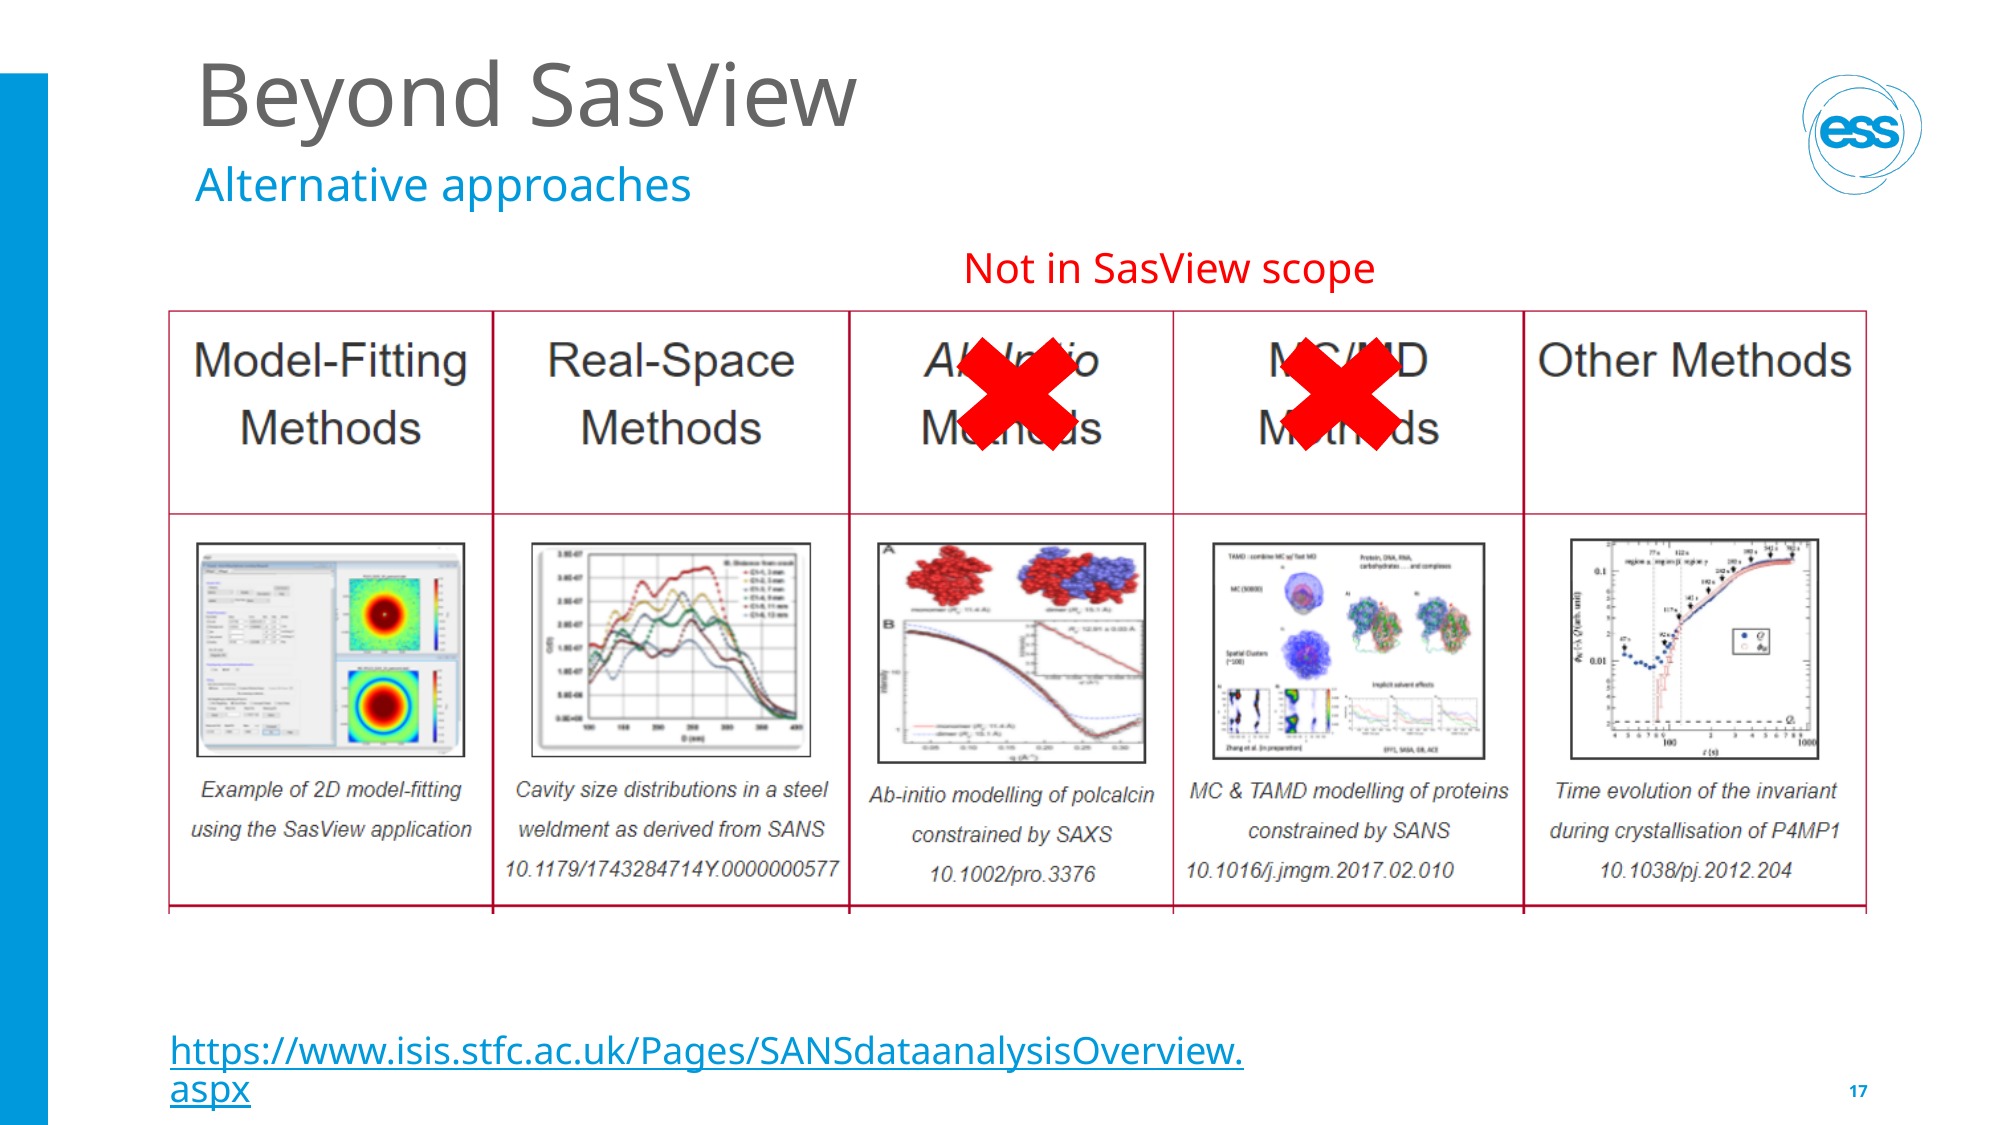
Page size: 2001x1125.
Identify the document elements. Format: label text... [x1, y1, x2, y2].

text_box https://www.isis.stfc.ac.uk/Pages/SANSdataanalysisOverview.aspx [154, 1019, 1278, 1086]
text_box Not in SasView scope [948, 234, 1391, 296]
picture [154, 296, 1883, 914]
list Alternative approaches [181, 152, 1717, 236]
title Beyond SasView [181, 43, 1717, 152]
slide_number 17 [1432, 1062, 1883, 1123]
